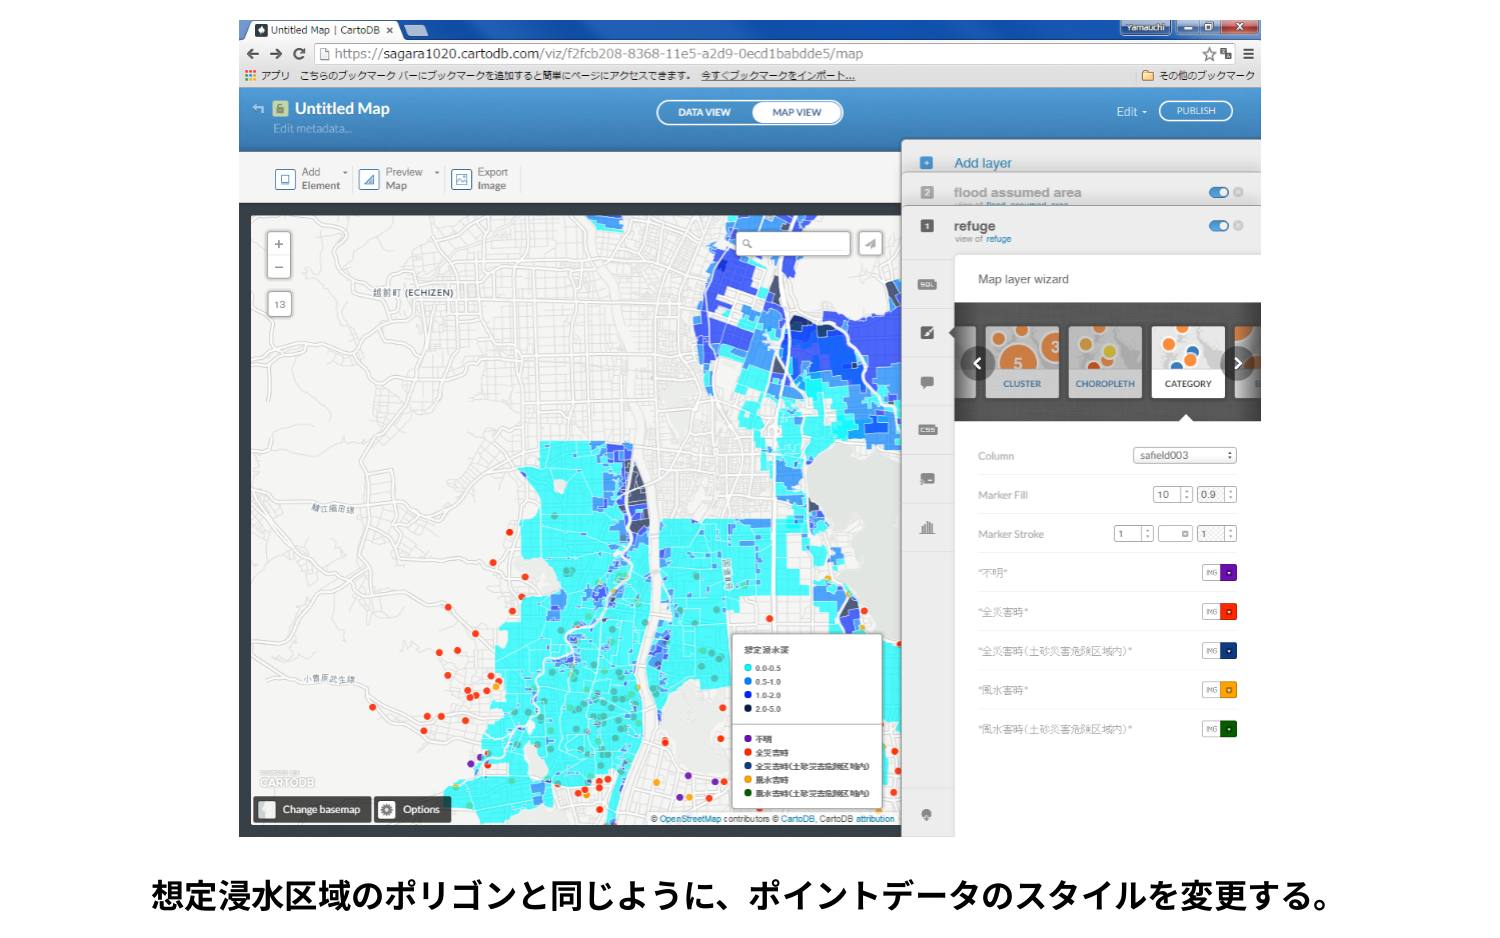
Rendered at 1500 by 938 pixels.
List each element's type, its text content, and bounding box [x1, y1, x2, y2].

text_box 想定浸水区域のポリゴンと同じように、ポイントデータのスタイルを変更する。 [137, 867, 1363, 923]
picture [239, 20, 1261, 837]
